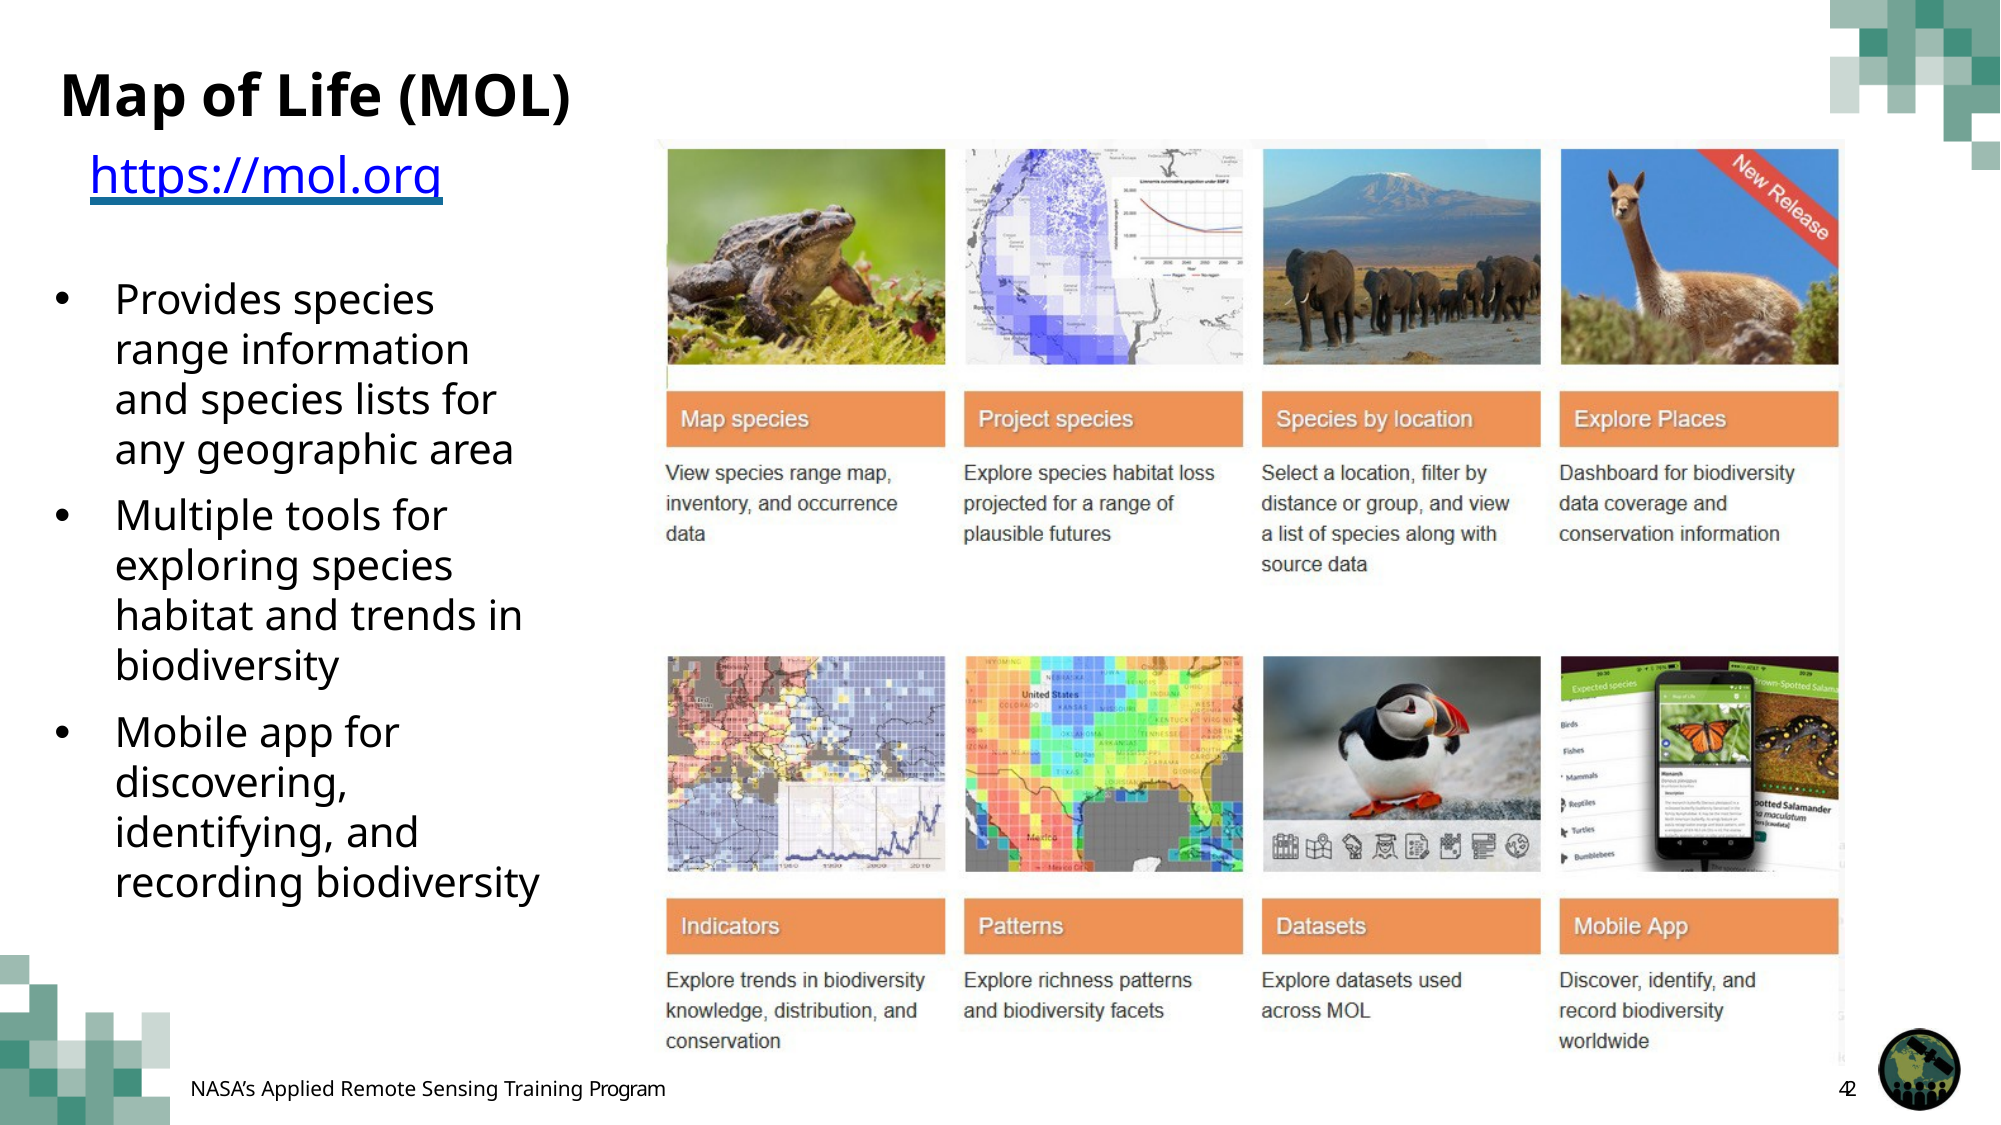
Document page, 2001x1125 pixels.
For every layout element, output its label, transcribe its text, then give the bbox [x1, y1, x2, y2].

slide_number 42 [1832, 1072, 1871, 1125]
picture [1878, 1028, 1961, 1111]
text_box https://mol.org Provides species range information and species lists for any geographic area Multiple tools for exploring species habitat and trends in biodiversity Mobile app for discovering, identifying, and recording biodiversity [52, 141, 554, 907]
picture [654, 0, 2000, 1066]
picture [0, 955, 170, 1125]
title Map of Life (MOL) [57, 55, 1758, 246]
footer NASA’s Applied Remote Sensing Training Program [188, 1072, 693, 1125]
